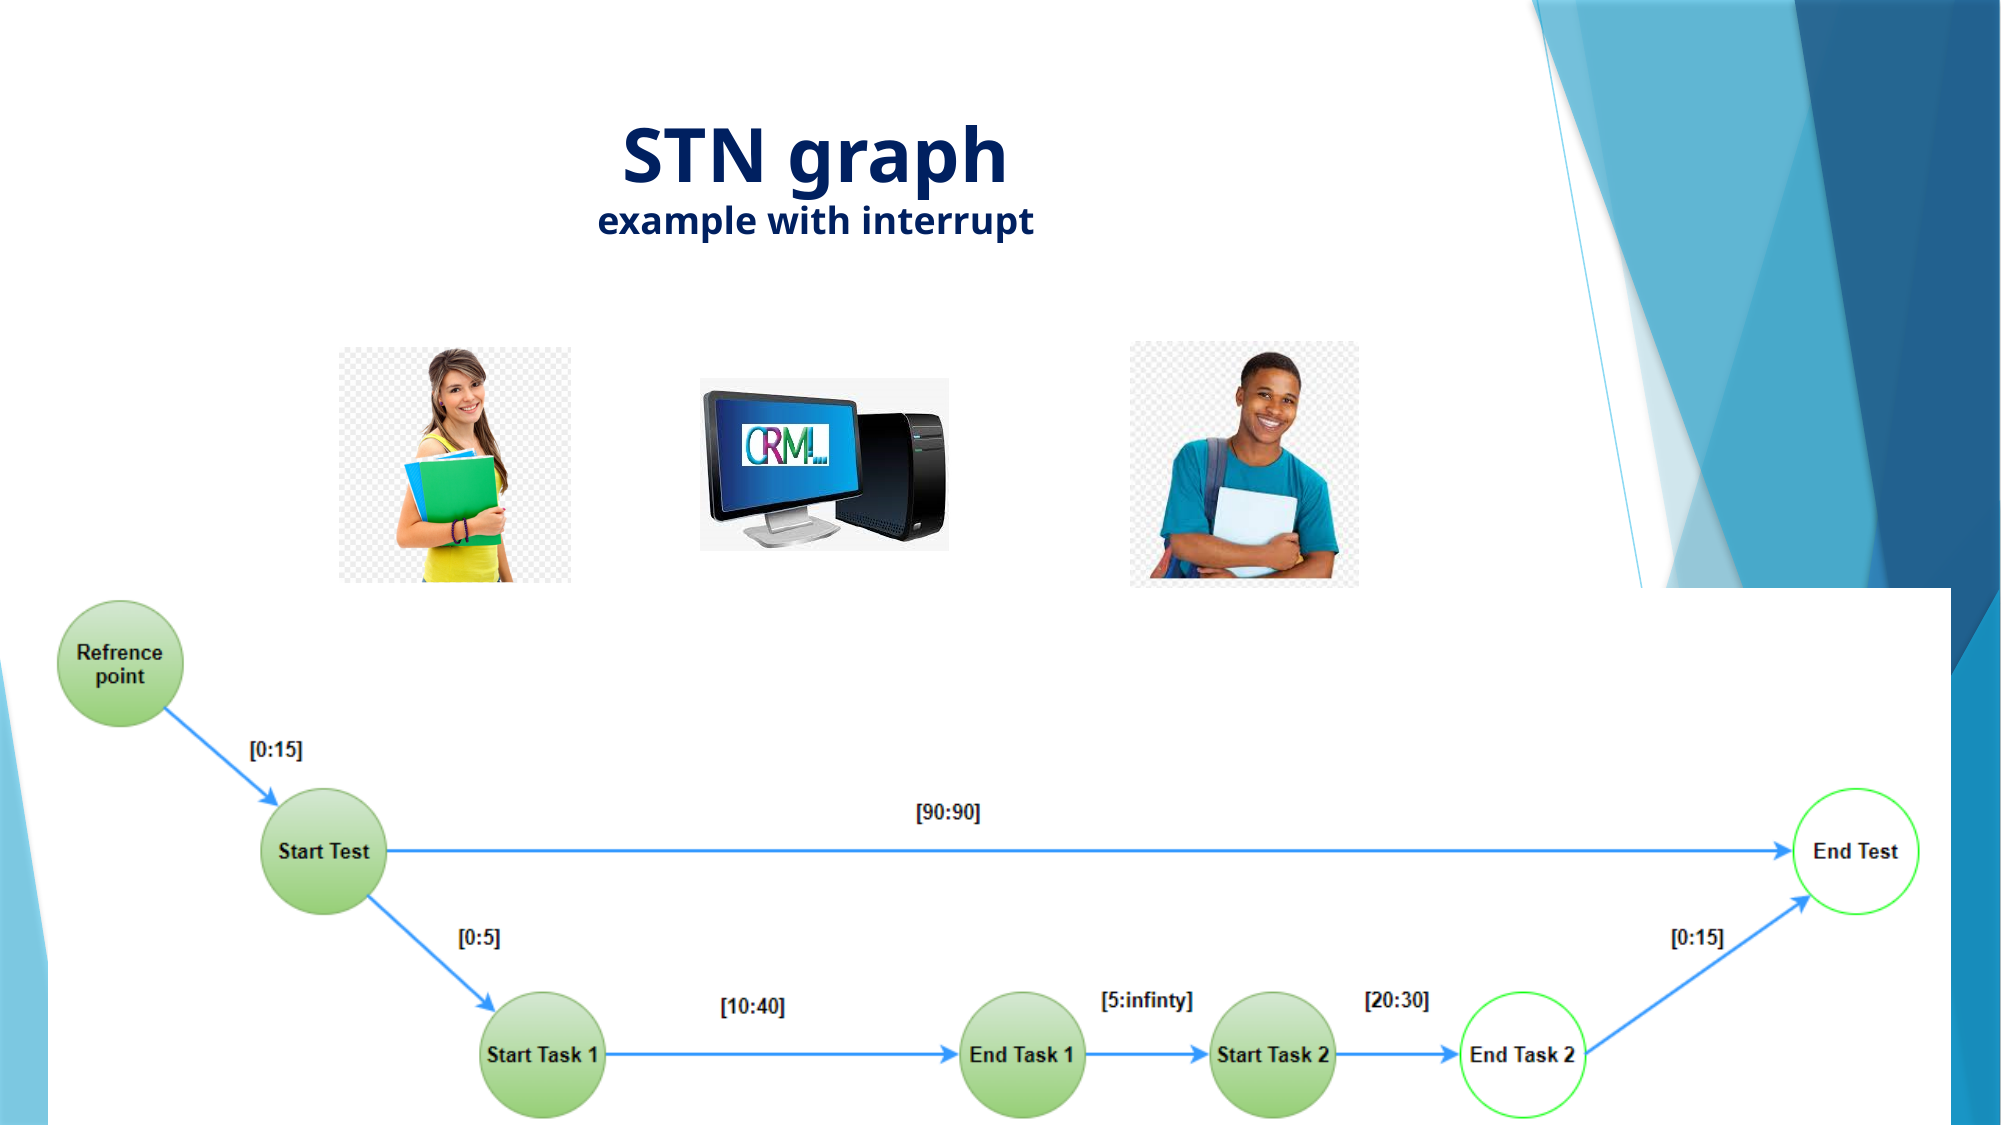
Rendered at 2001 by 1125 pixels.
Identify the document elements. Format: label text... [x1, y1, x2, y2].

title STN graph example with interrupt [111, 99, 1522, 317]
picture [700, 378, 1001, 552]
picture [339, 346, 571, 584]
picture [48, 341, 1952, 1125]
